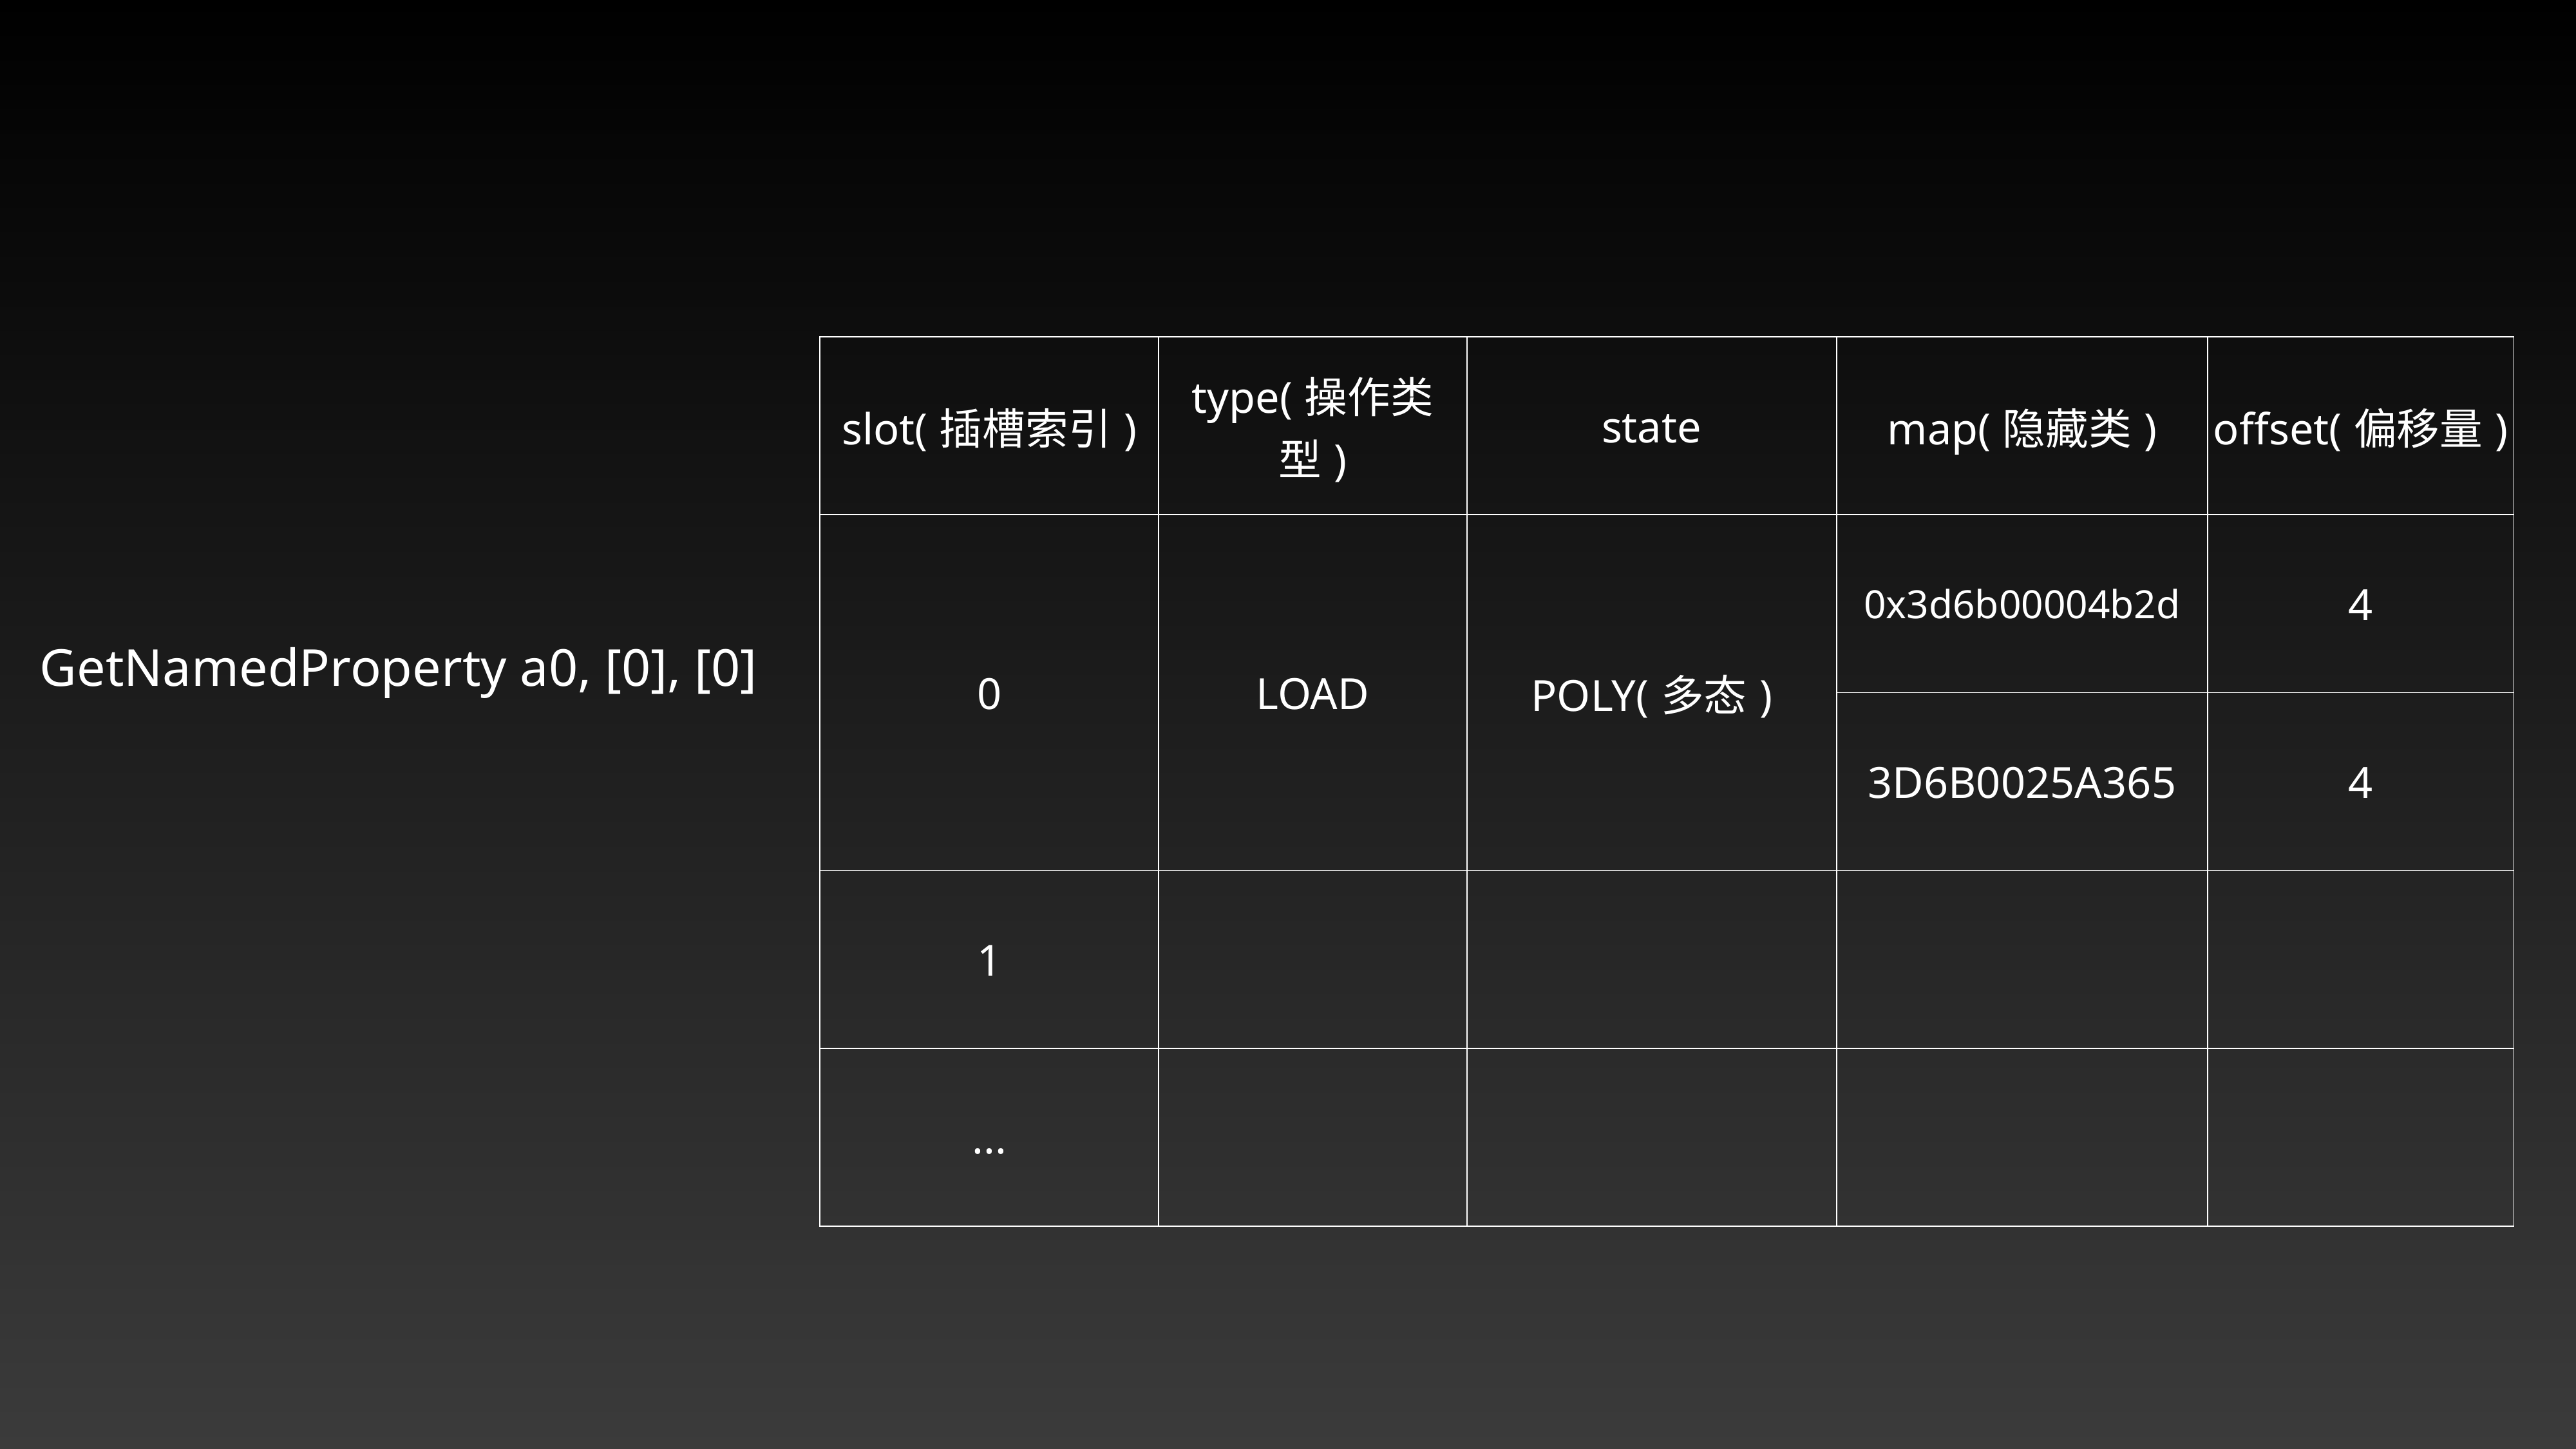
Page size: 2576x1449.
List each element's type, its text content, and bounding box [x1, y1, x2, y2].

table_cell 4 [2208, 693, 2514, 870]
table_cell 0x3d6b00004b2d [1837, 515, 2207, 692]
table_header offset(偏移量) [2208, 337, 2514, 514]
table_cell LOAD [1159, 515, 1466, 870]
table_cell 3D6B0025A365 [1837, 693, 2207, 870]
table_cell 0 [820, 515, 1158, 870]
table_cell [1468, 1049, 1836, 1226]
table_cell 1 [820, 871, 1158, 1048]
table_cell [1159, 871, 1466, 1048]
table_cell POLY(多态) [1468, 515, 1836, 870]
table_cell 4 [2208, 515, 2514, 692]
table_cell [1159, 1049, 1466, 1226]
table_header state [1468, 337, 1836, 514]
table_header slot(插槽索引) [820, 337, 1158, 514]
table_header type(操作类型) [1159, 337, 1466, 514]
table_cell [2208, 871, 2514, 1048]
text_box GetNamedProperty a0, [0], [0] [34, 629, 762, 702]
table_header map(隐藏类) [1837, 337, 2207, 514]
table_cell [1837, 871, 2207, 1048]
table_cell [1837, 1049, 2207, 1226]
table_cell [2208, 1049, 2514, 1226]
table_cell ... [820, 1049, 1158, 1226]
table_cell [1468, 871, 1836, 1048]
